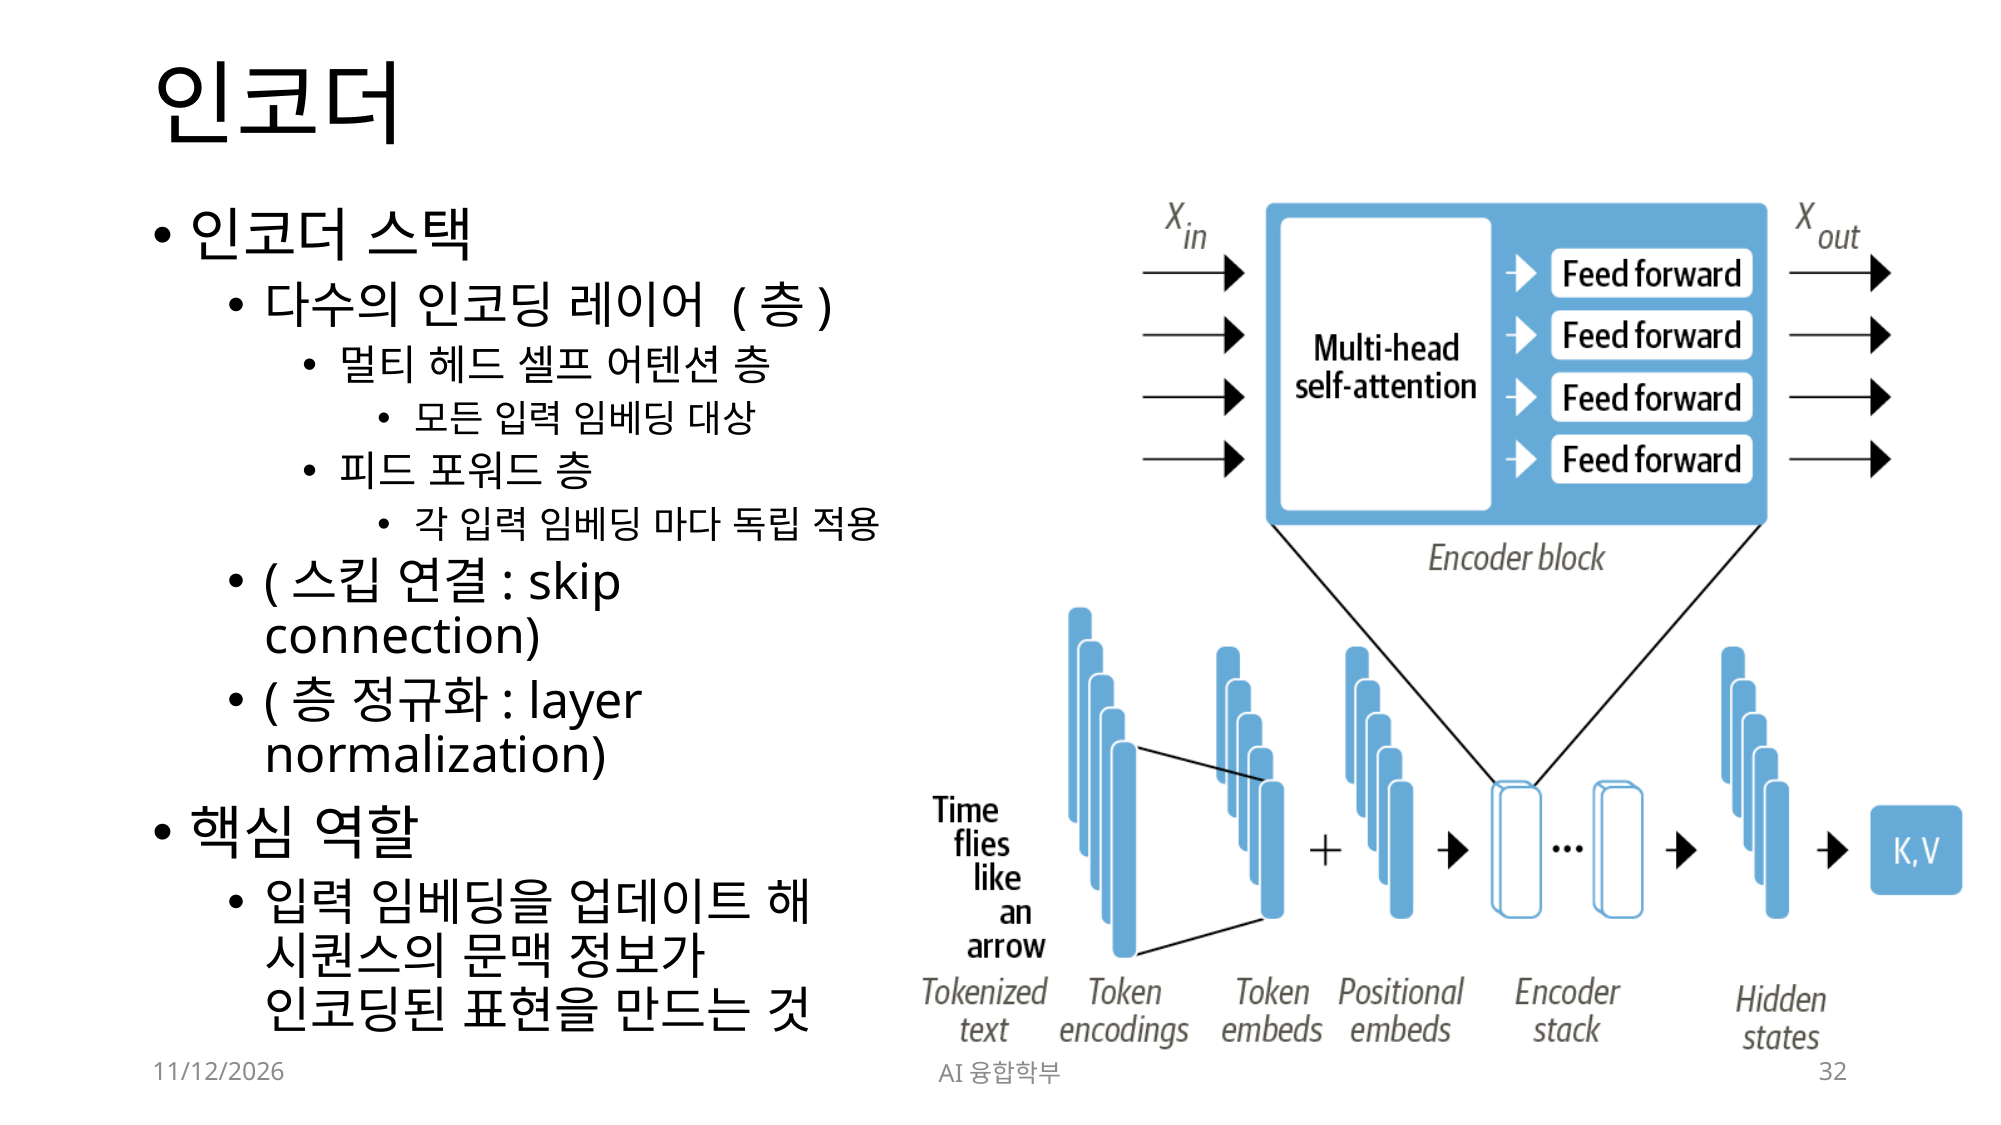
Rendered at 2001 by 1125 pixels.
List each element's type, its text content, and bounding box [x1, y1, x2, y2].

picture [884, 185, 1996, 1062]
footer AI융합학부 [662, 1042, 1338, 1103]
slide_number 2024. 7. 9. [137, 1042, 588, 1103]
list 인코더 스택 다수의 인코딩 레이어 (층) 멀티 헤드 셀프 어텐션 층 모든 입력 임베딩 대상 피드 포워드 층 각 입력 임베딩 마다 독립 적용 (스킵 연결: skip connection) (층 정규화: layer normalization) 핵심 역할 입력 임베딩을 업데이트 해 시퀀스의 문맥 정보가 인코딩된 표현을 만드는 것 [137, 199, 884, 1014]
title 인코더 [137, 31, 1863, 186]
slide_number 32 [1412, 1062, 1863, 1103]
